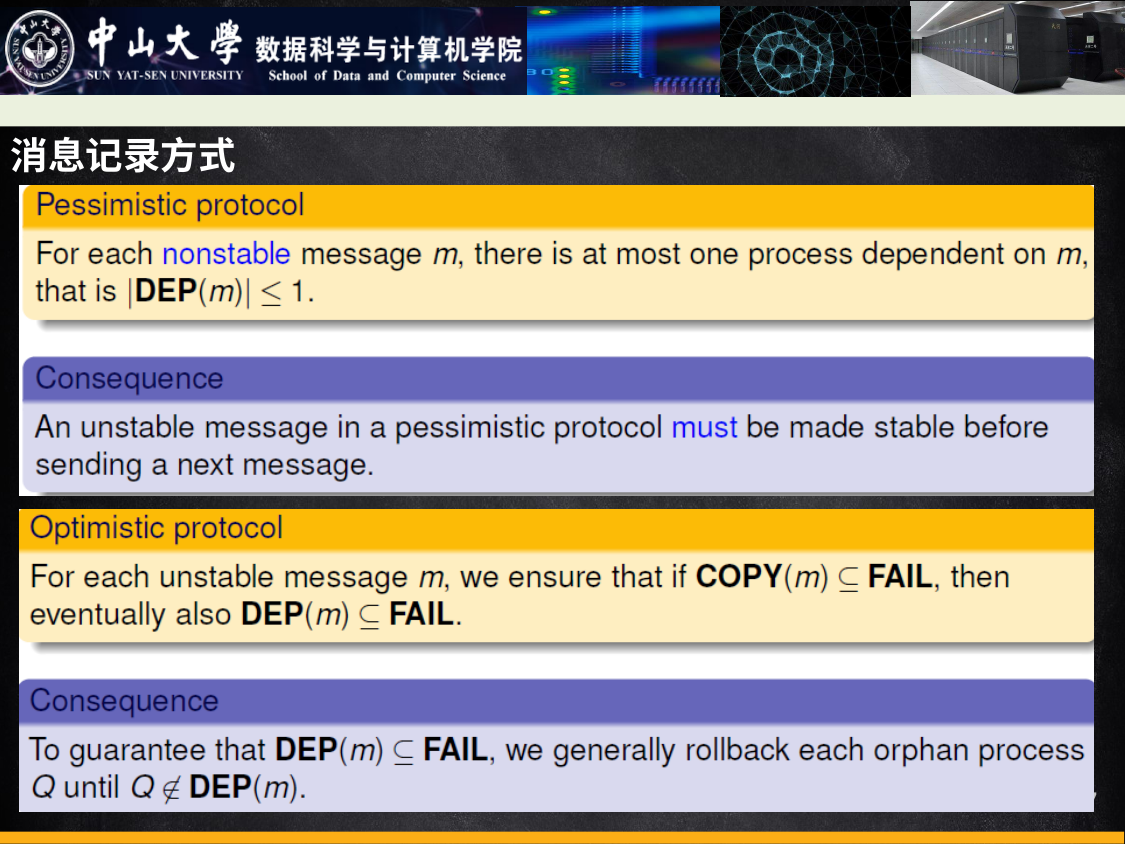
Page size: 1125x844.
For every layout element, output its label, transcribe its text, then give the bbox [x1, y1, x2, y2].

picture [0, 127, 1125, 831]
picture [0, 0, 1125, 97]
text_box 消息记录方式 [0, 124, 858, 185]
